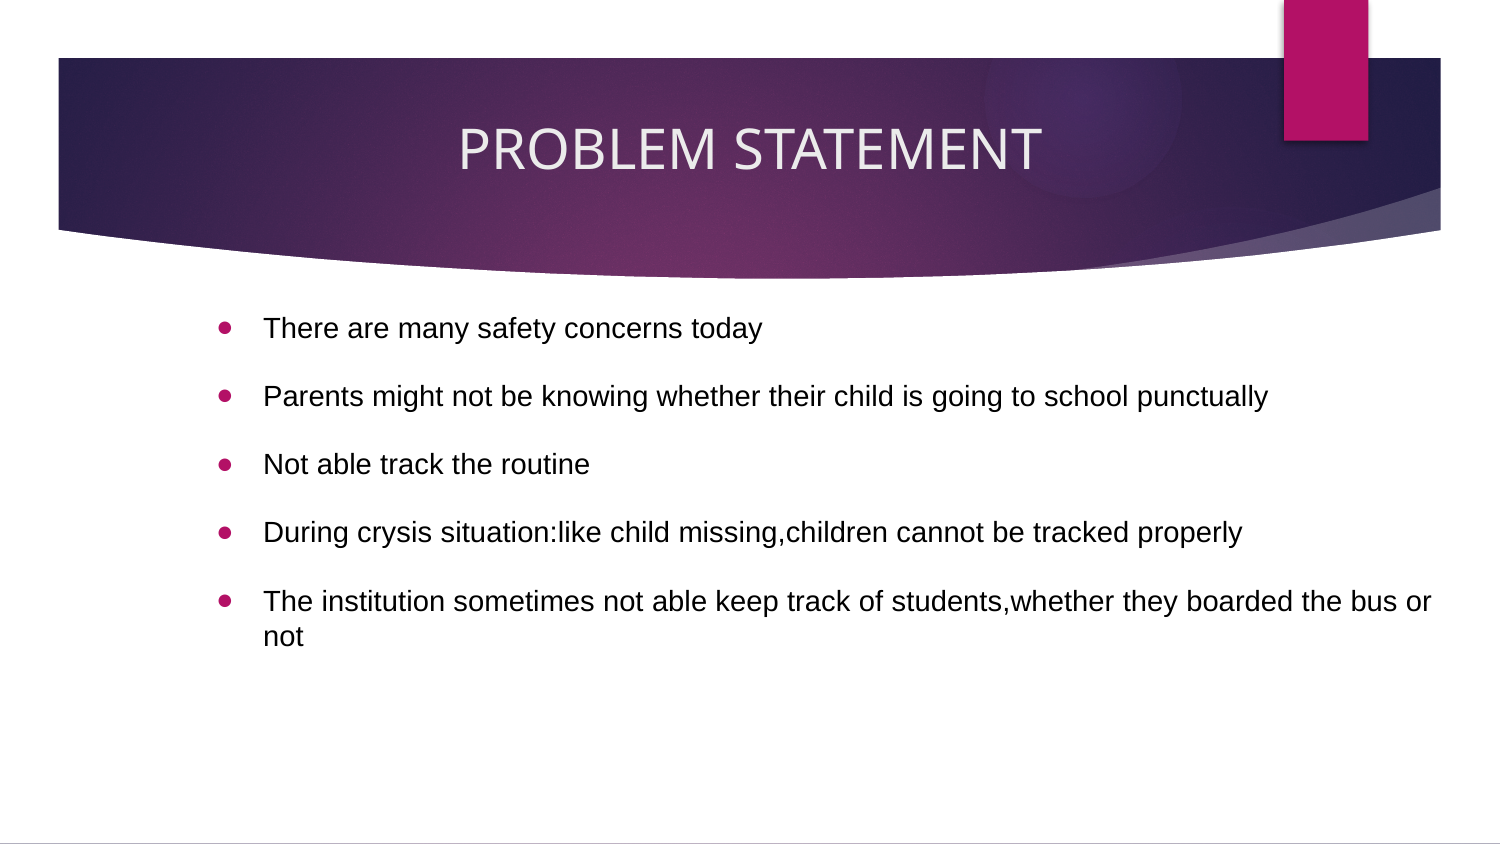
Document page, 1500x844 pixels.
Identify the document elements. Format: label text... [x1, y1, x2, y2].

list There are many safety concerns today Parents might not be knowing whether their child is going to school punctually Not able track the routine During crysis situation:like child missing,children cannot be tracked properly The institution sometimes not able keep track of students,whether they boarded the bus or not [51, 293, 1449, 746]
title PROBLEM STATEMENT [173, 98, 1327, 263]
